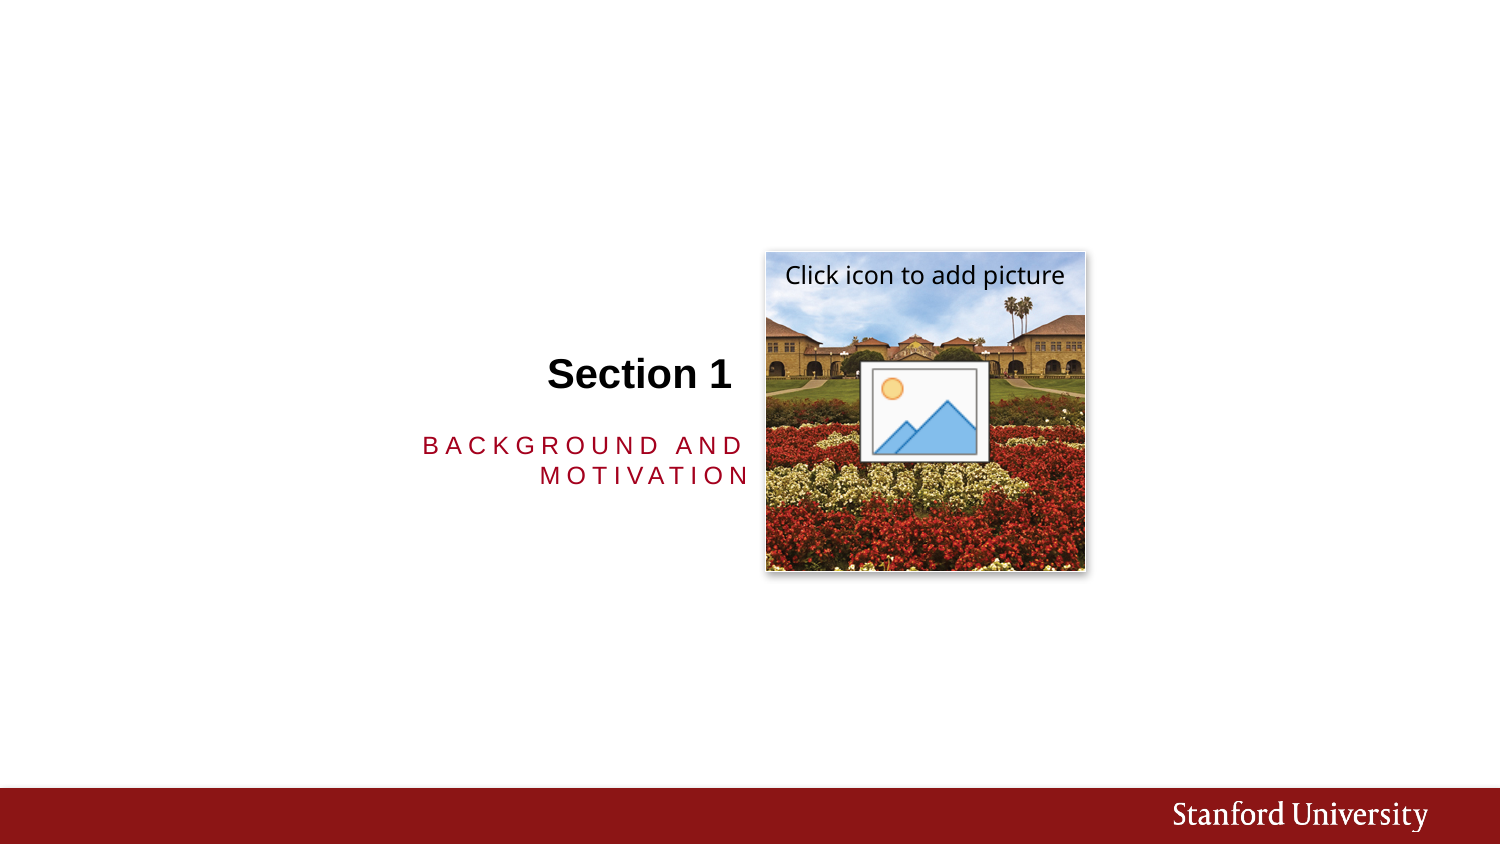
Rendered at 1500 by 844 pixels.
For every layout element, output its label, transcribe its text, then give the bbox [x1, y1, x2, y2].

title Section 1 [263, 252, 748, 405]
picture [765, 251, 1086, 573]
list Background and motivation [263, 421, 748, 575]
